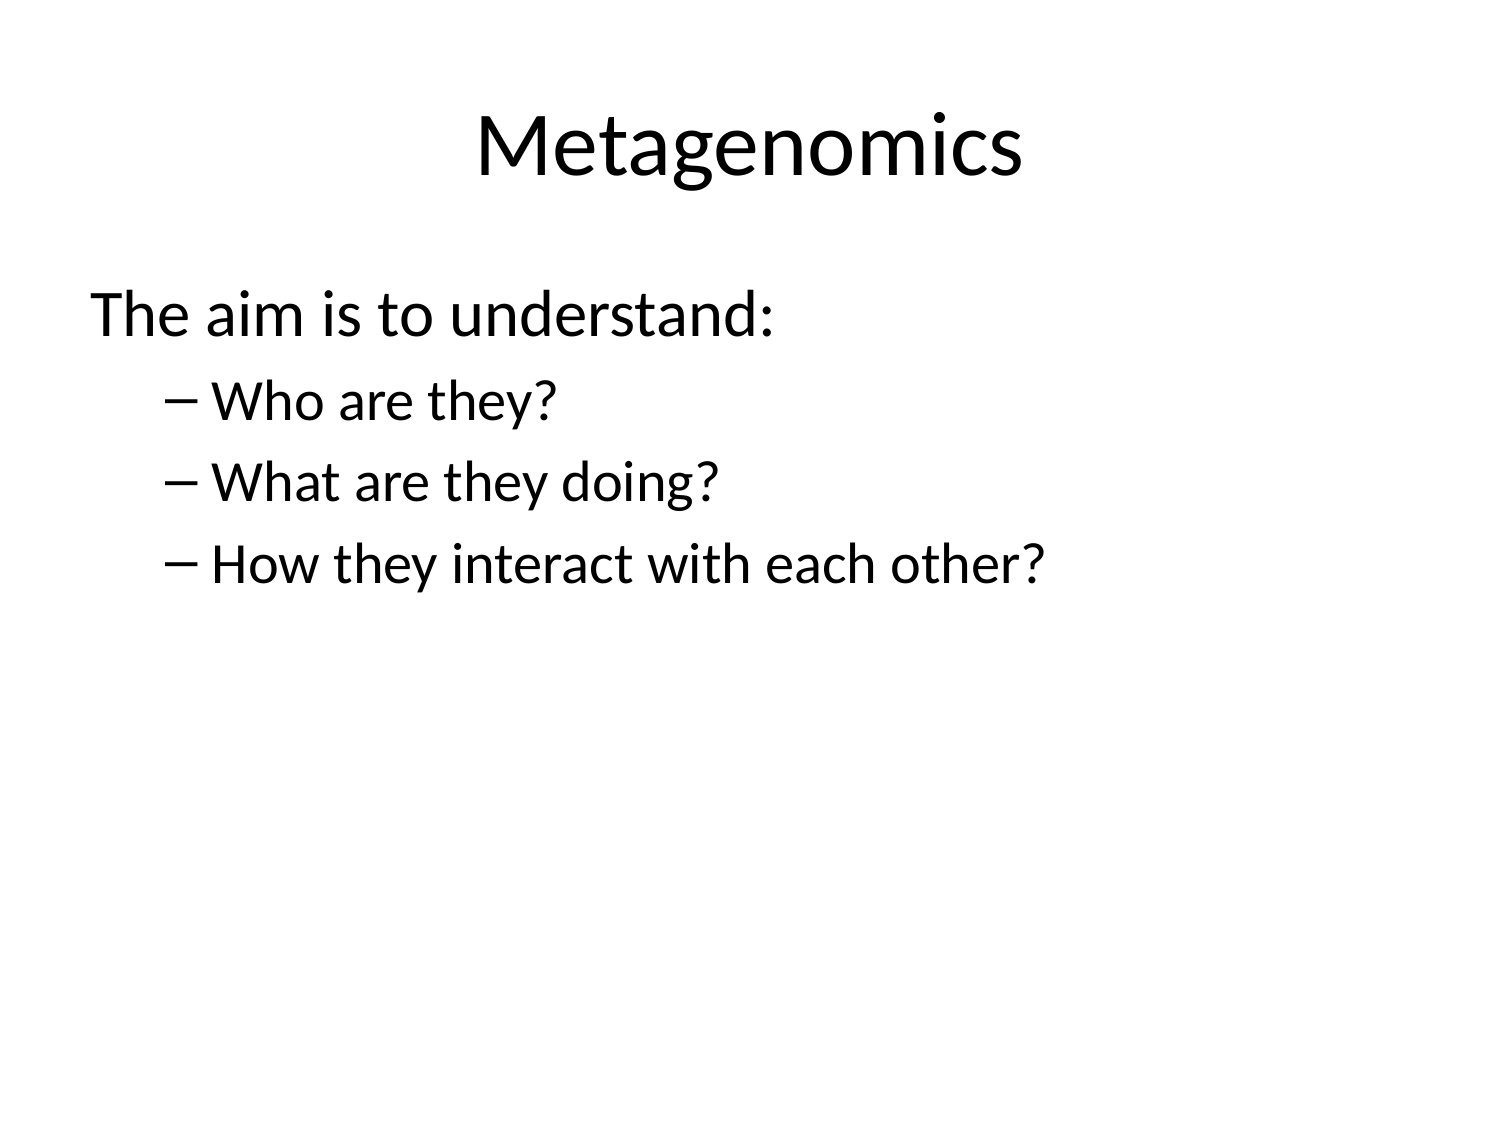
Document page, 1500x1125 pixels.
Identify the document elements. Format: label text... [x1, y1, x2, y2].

list The aim is to understand: Who are they? What are they doing? How they interact with each other? [75, 262, 1425, 1005]
title Metagenomics [75, 45, 1425, 233]
